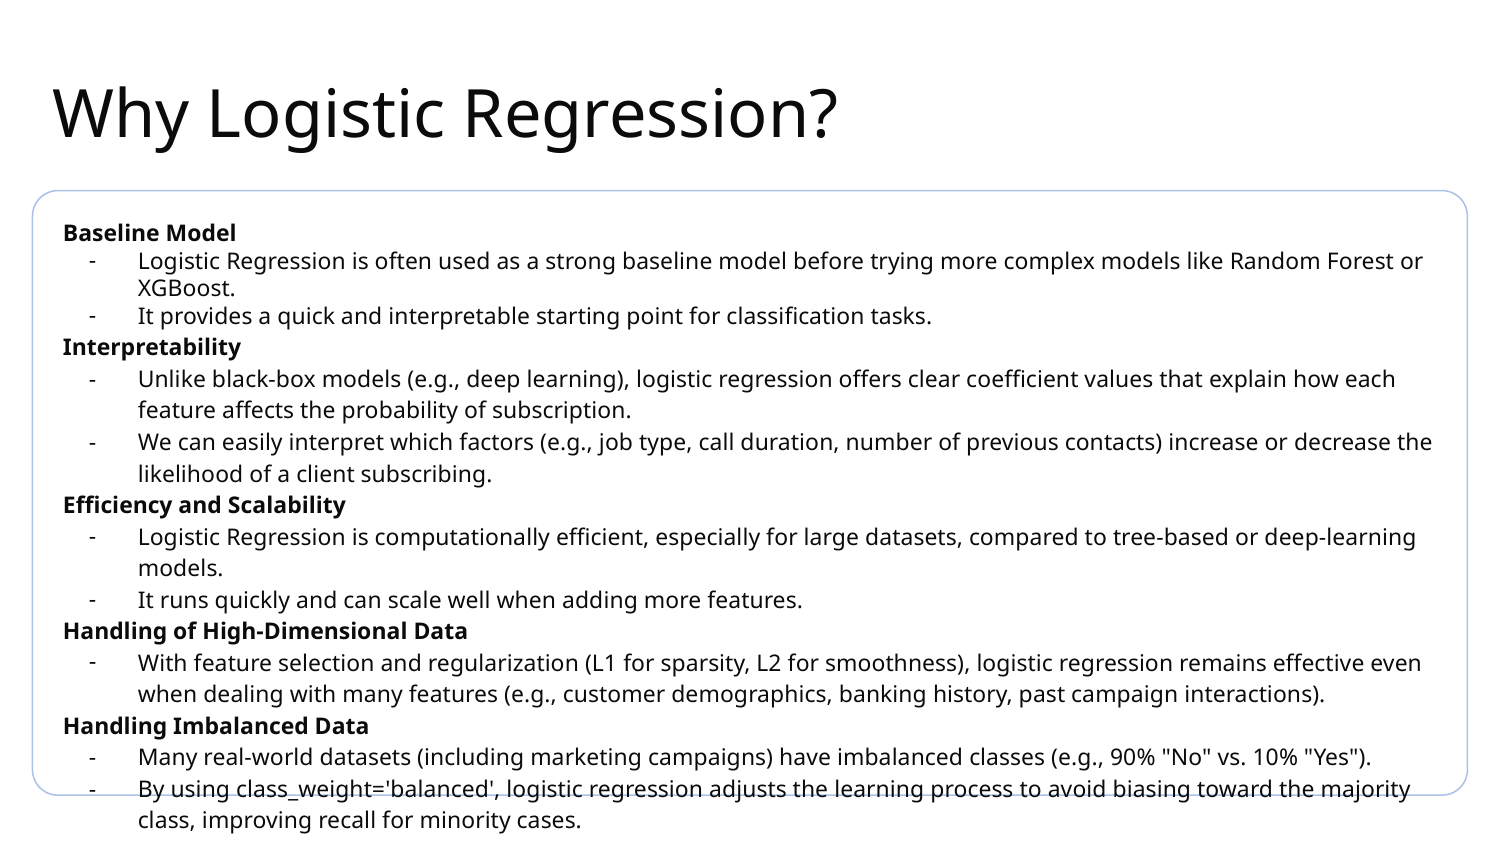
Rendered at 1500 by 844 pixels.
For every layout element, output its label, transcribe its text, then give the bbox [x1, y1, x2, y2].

text_box Baseline Model Logistic Regression is often used as a strong baseline model before trying more complex models like Random Forest or XGBoost. It provides a quick and interpretable starting point for classification tasks. Interpretability Unlike black-box models (e.g., deep learning), logistic regression offers clear coefficient values that explain how each feature affects the probability of subscription. We can easily interpret which factors (e.g., job type, call duration, number of previous contacts) increase or decrease the likelihood of a client subscribing. Efficiency and Scalability Logistic Regression is computationally efficient, especially for large datasets, compared to tree-based or deep-learning models. It runs quickly and can scale well when adding more features. Handling of High-Dimensional Data With feature selection and regularization (L1 for sparsity, L2 for smoothness), logistic regression remains effective even when dealing with many features (e.g., customer demographics, banking history, past campaign interactions). Handling Imbalanced Data Many real-world datasets (including marketing campaigns) have imbalanced classes (e.g., 90% "No" vs. 10% "Yes"). By using class_weight='balanced', logistic regression adjusts the learning process to avoid biasing toward the majority class, improving recall for minority cases. [47, 204, 1453, 844]
title Why Logistic Regression? [37, 56, 1302, 154]
